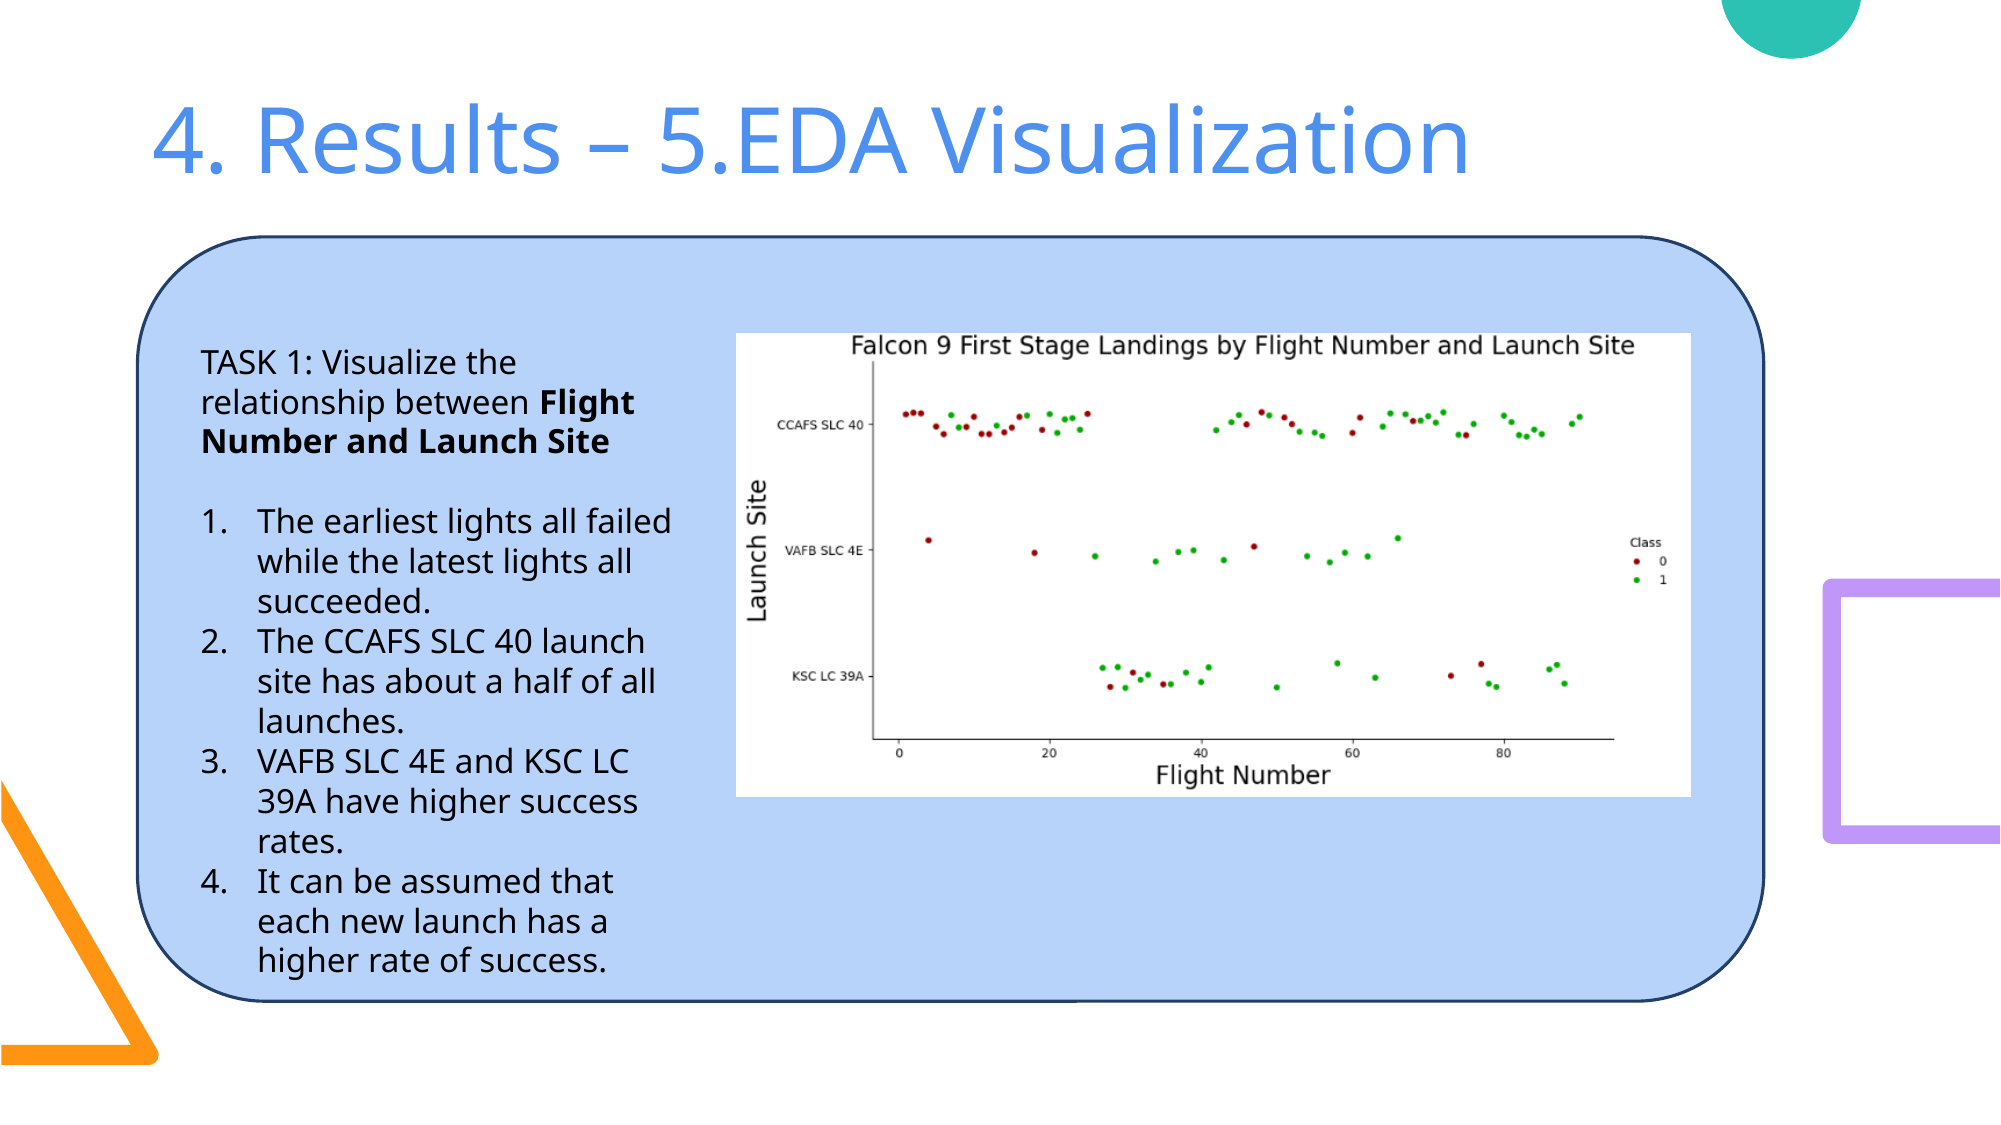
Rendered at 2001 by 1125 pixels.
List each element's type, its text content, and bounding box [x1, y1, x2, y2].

picture [736, 333, 1691, 797]
title 4. Results – 5.EDA Visualization [137, 50, 1863, 237]
text_box TASK 1: Visualize the relationship between Flight Number and Launch Site The earliest lights all failed while the latest lights all succeeded. The CCAFS SLC 40 launch site has about a half of all launches. VAFB SLC 4E and KSC LC 39A have higher success rates. It can be assumed that each new launch has a higher rate of success. [185, 333, 689, 1027]
text_box [135, 237, 1766, 1003]
